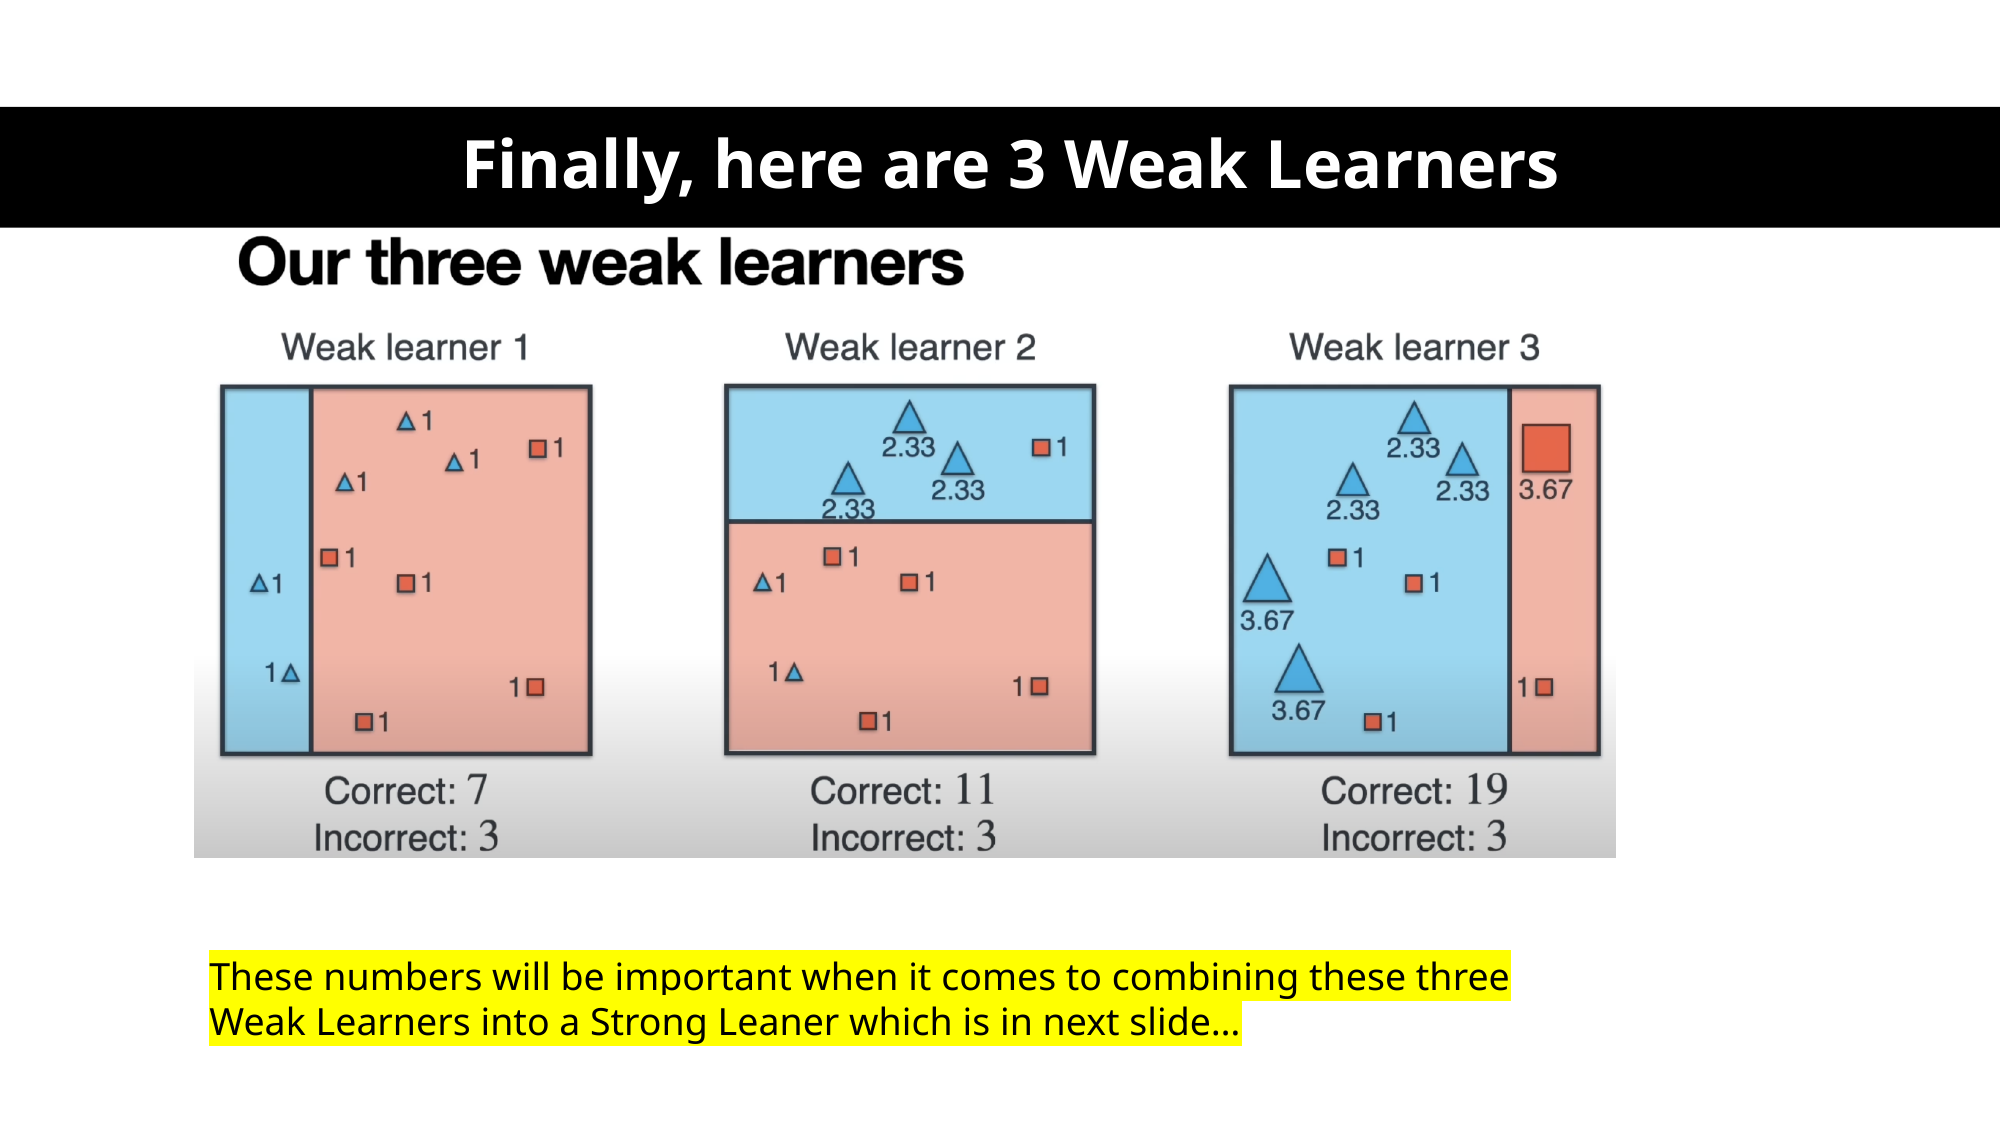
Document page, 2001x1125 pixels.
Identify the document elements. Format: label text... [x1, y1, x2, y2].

picture [193, 228, 1617, 859]
text_box Finally, here are 3 Weak Learners [91, 105, 1931, 228]
text_box These numbers will be important when it comes to combining these three Weak Learners into a Strong Leaner which is in next slide… [194, 945, 1616, 1051]
text_box [1617, 105, 2000, 229]
text_box [0, 105, 193, 229]
